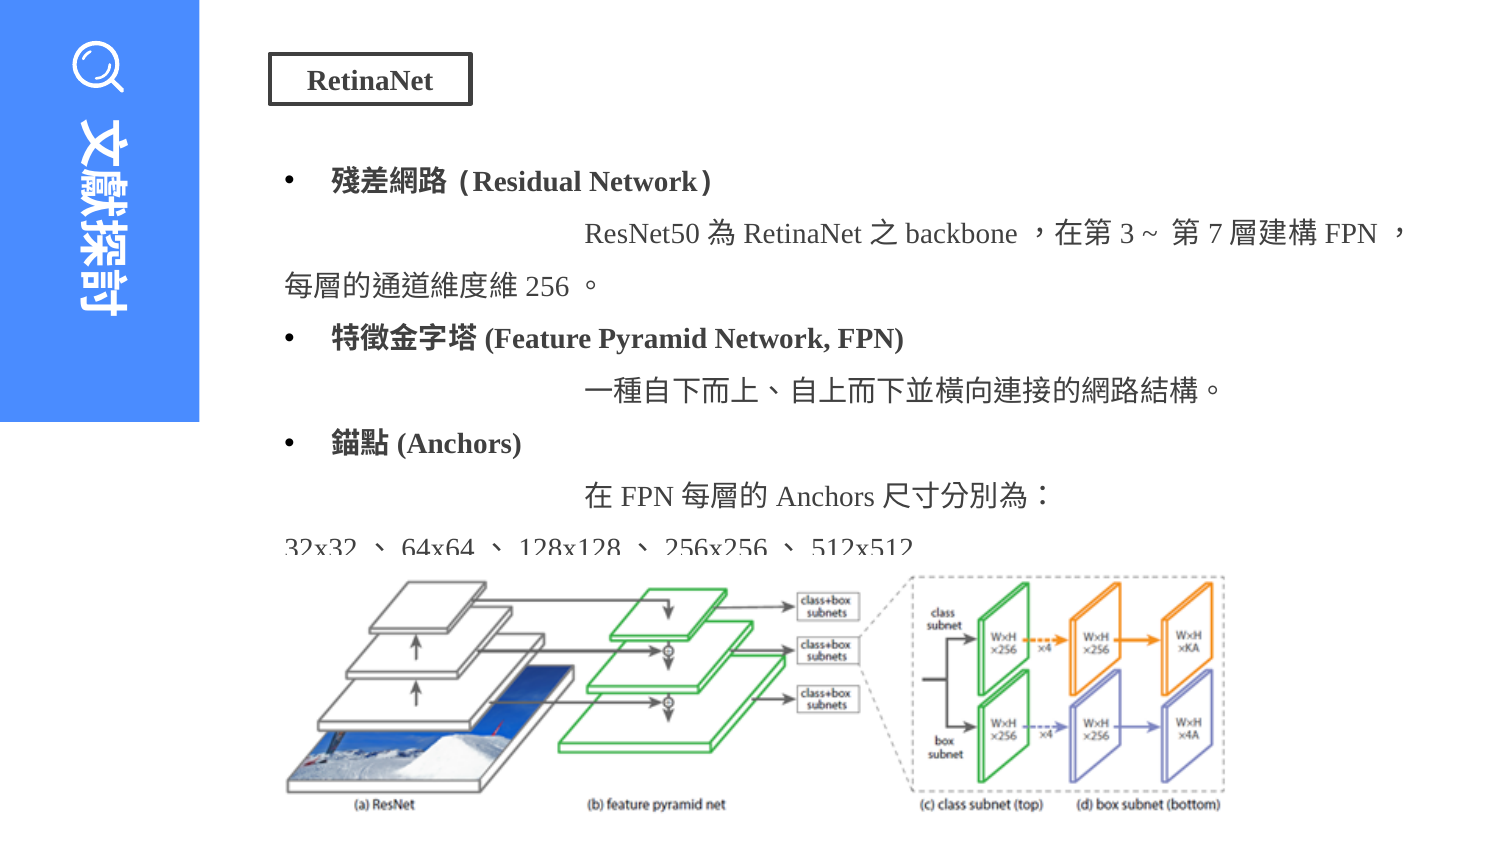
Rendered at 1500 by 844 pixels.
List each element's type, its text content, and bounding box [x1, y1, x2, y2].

picture [263, 555, 1237, 823]
text_box 殘差網路(Residual Network) ResNet50為RetinaNet之backbone，在第3 ~ 第7層建構FPN，每層的通道維度維256。 特徵金字塔(Feature Pyramid Network, FPN) 一種自下而上、自上而下並橫向連接的網路結構。 錨點(Anchors) 在FPN每層的Anchors尺寸分別為：32x32、64x64、128x128、256x256、512x512 [269, 137, 1448, 625]
text_box RetinaNet [268, 52, 473, 106]
text_box 文獻探討 [52, 104, 144, 442]
text_box [72, 40, 124, 93]
